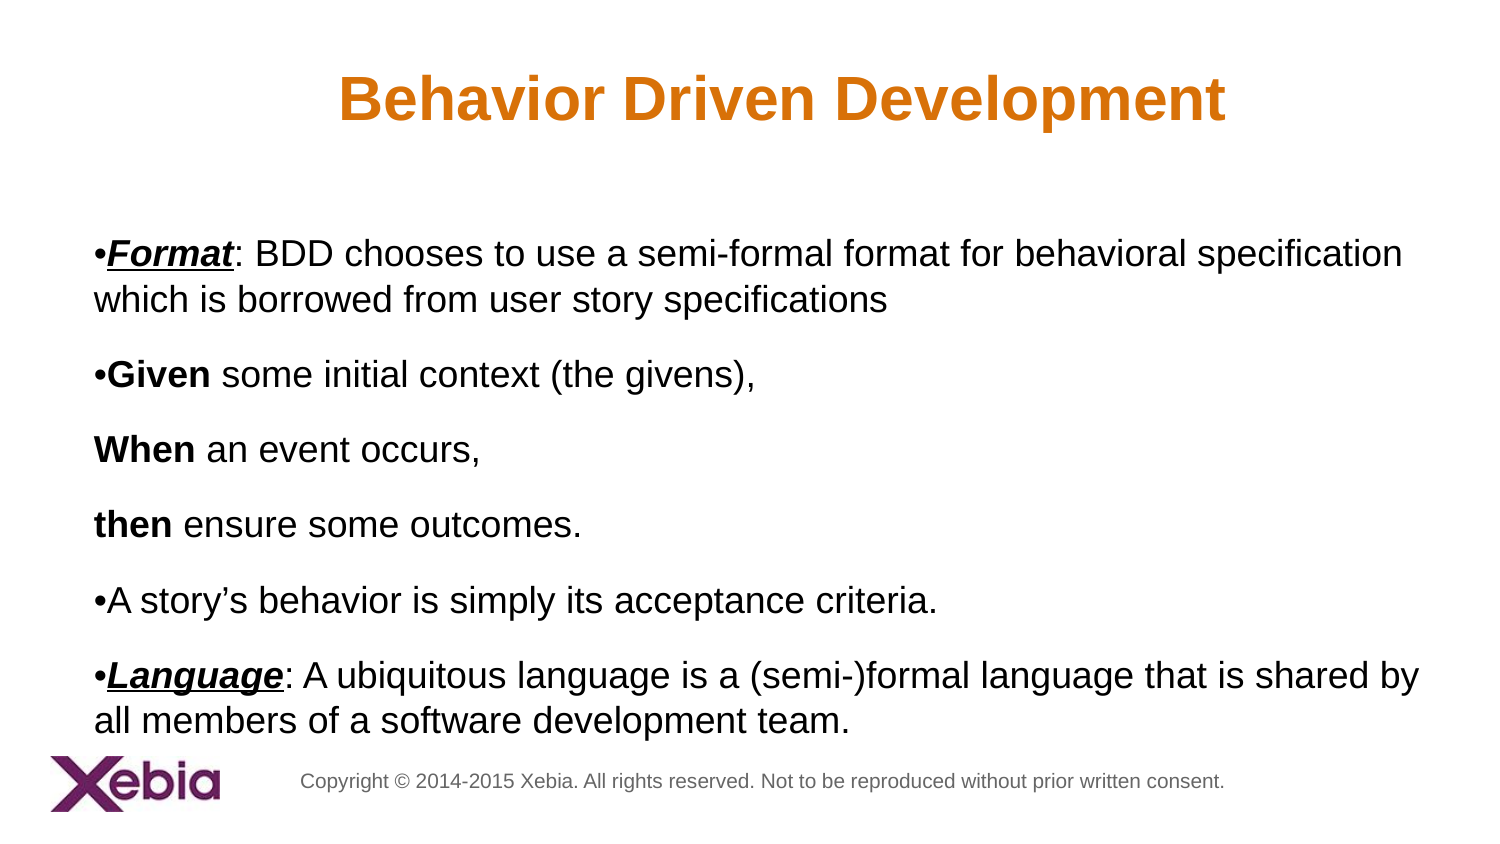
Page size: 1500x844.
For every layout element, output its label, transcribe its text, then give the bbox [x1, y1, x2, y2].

text_box Copyright © 2014-2015 Xebia. All rights reserved. Not to be reproduced without prior written consent. [285, 757, 1401, 808]
picture [50, 756, 220, 813]
title Behavior Driven Development [23, 30, 1383, 148]
title •Format: BDD chooses to use a semi-formal format for behavioral specification which is borrowed from user story specifications •Given some initial context (the givens), When an event occurs, then ensure some outcomes. •A story’s behavior is simply its acceptance criteria. •Language: A ubiquitous language is a (semi-)formal language that is shared by all members of a software development team. [78, 159, 1438, 757]
